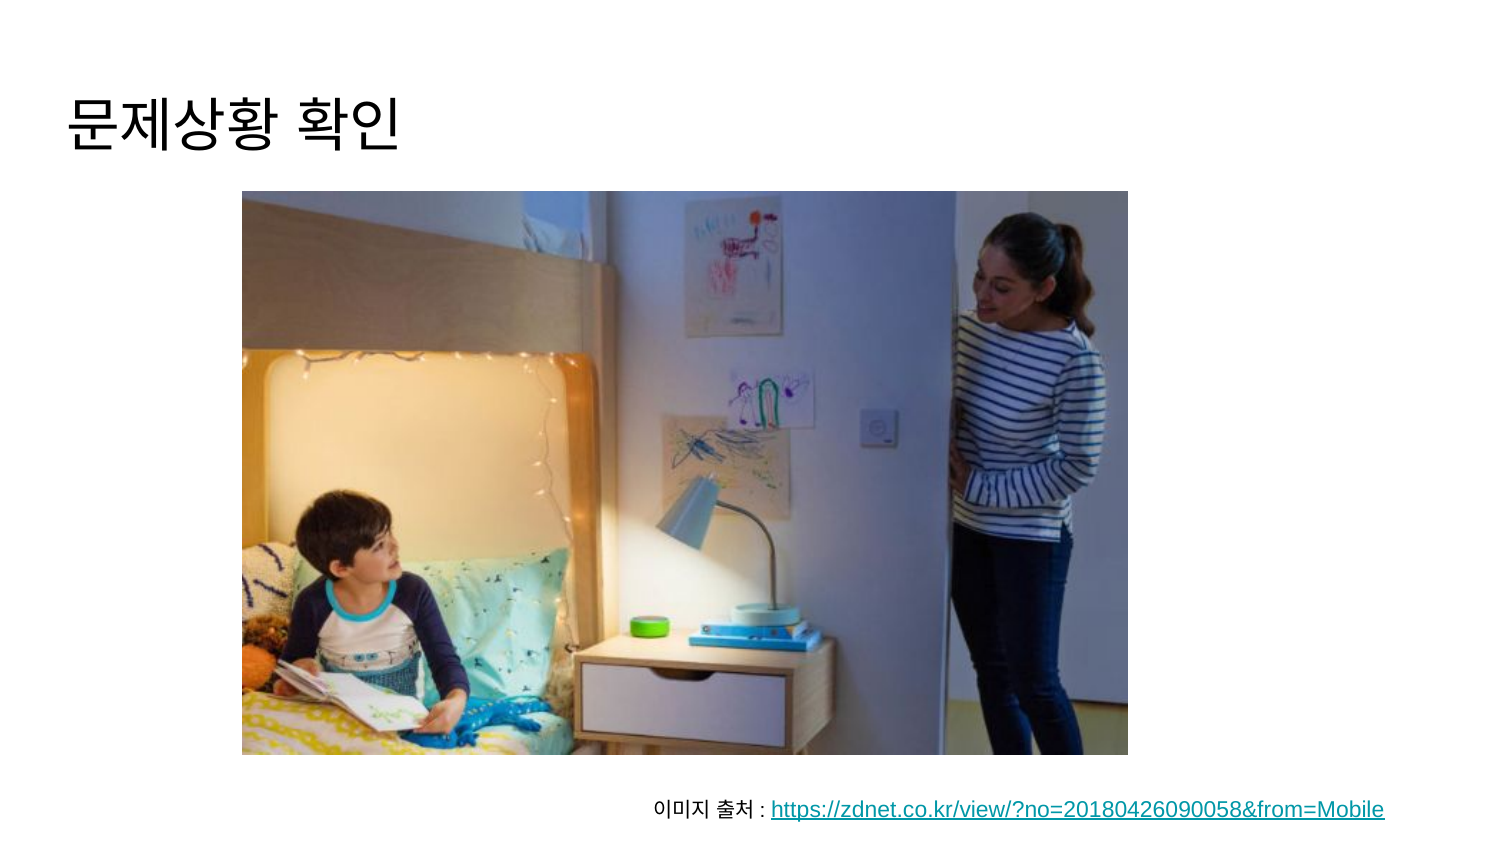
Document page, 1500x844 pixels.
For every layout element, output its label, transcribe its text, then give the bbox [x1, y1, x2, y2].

picture [242, 191, 1128, 755]
title 문제상황 확인 [51, 72, 1449, 167]
text_box 이미지 출처: https://zdnet.co.kr/view/?no=20180426090058&from=Mobile [638, 779, 1500, 844]
